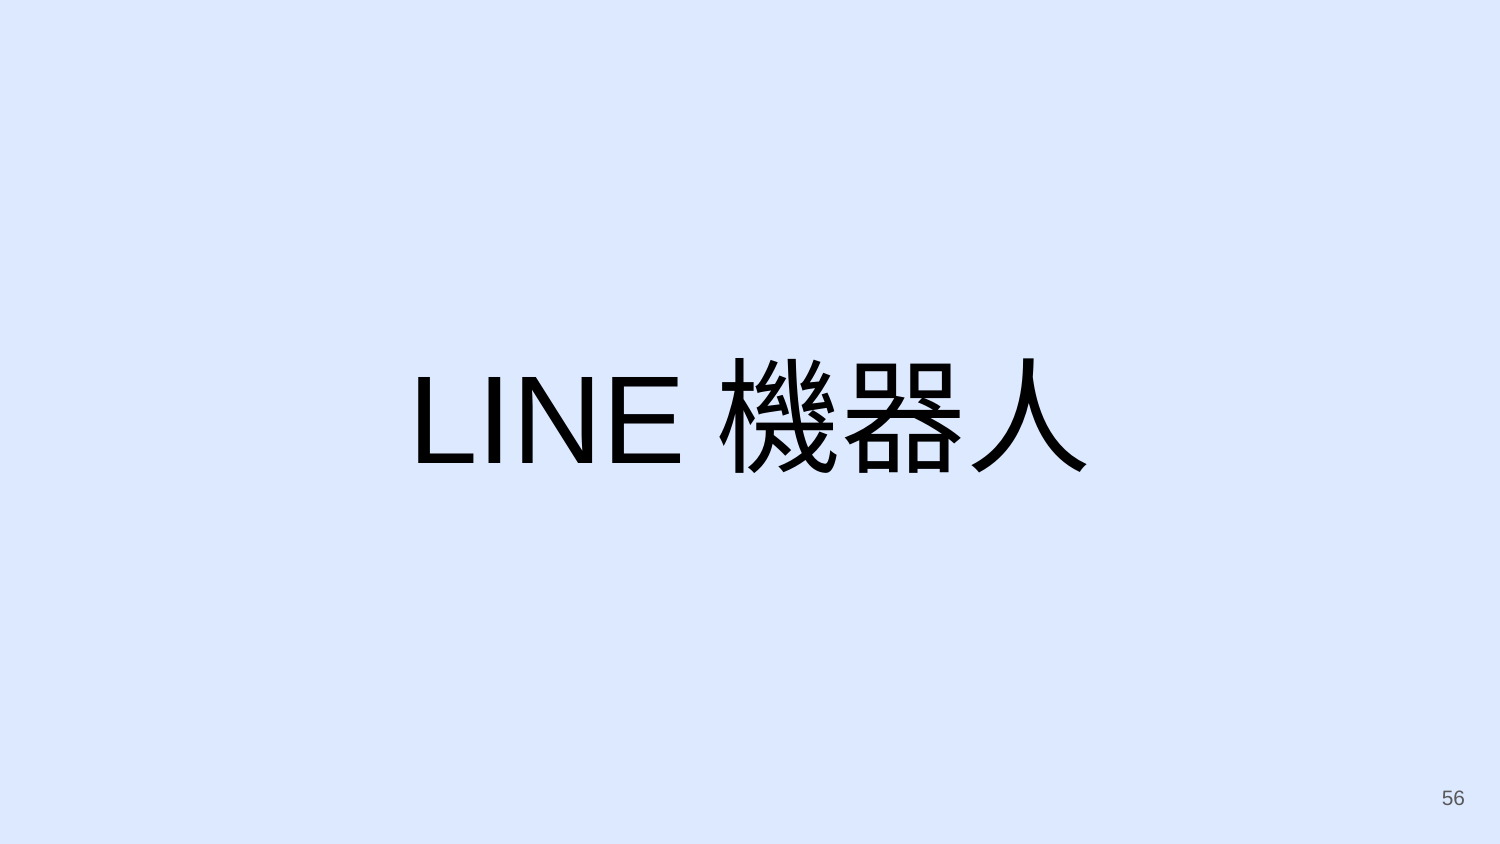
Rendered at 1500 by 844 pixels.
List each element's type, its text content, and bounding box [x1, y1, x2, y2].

title LINE機器人 [51, 181, 1449, 504]
slide_number ‹#› [1389, 764, 1480, 830]
